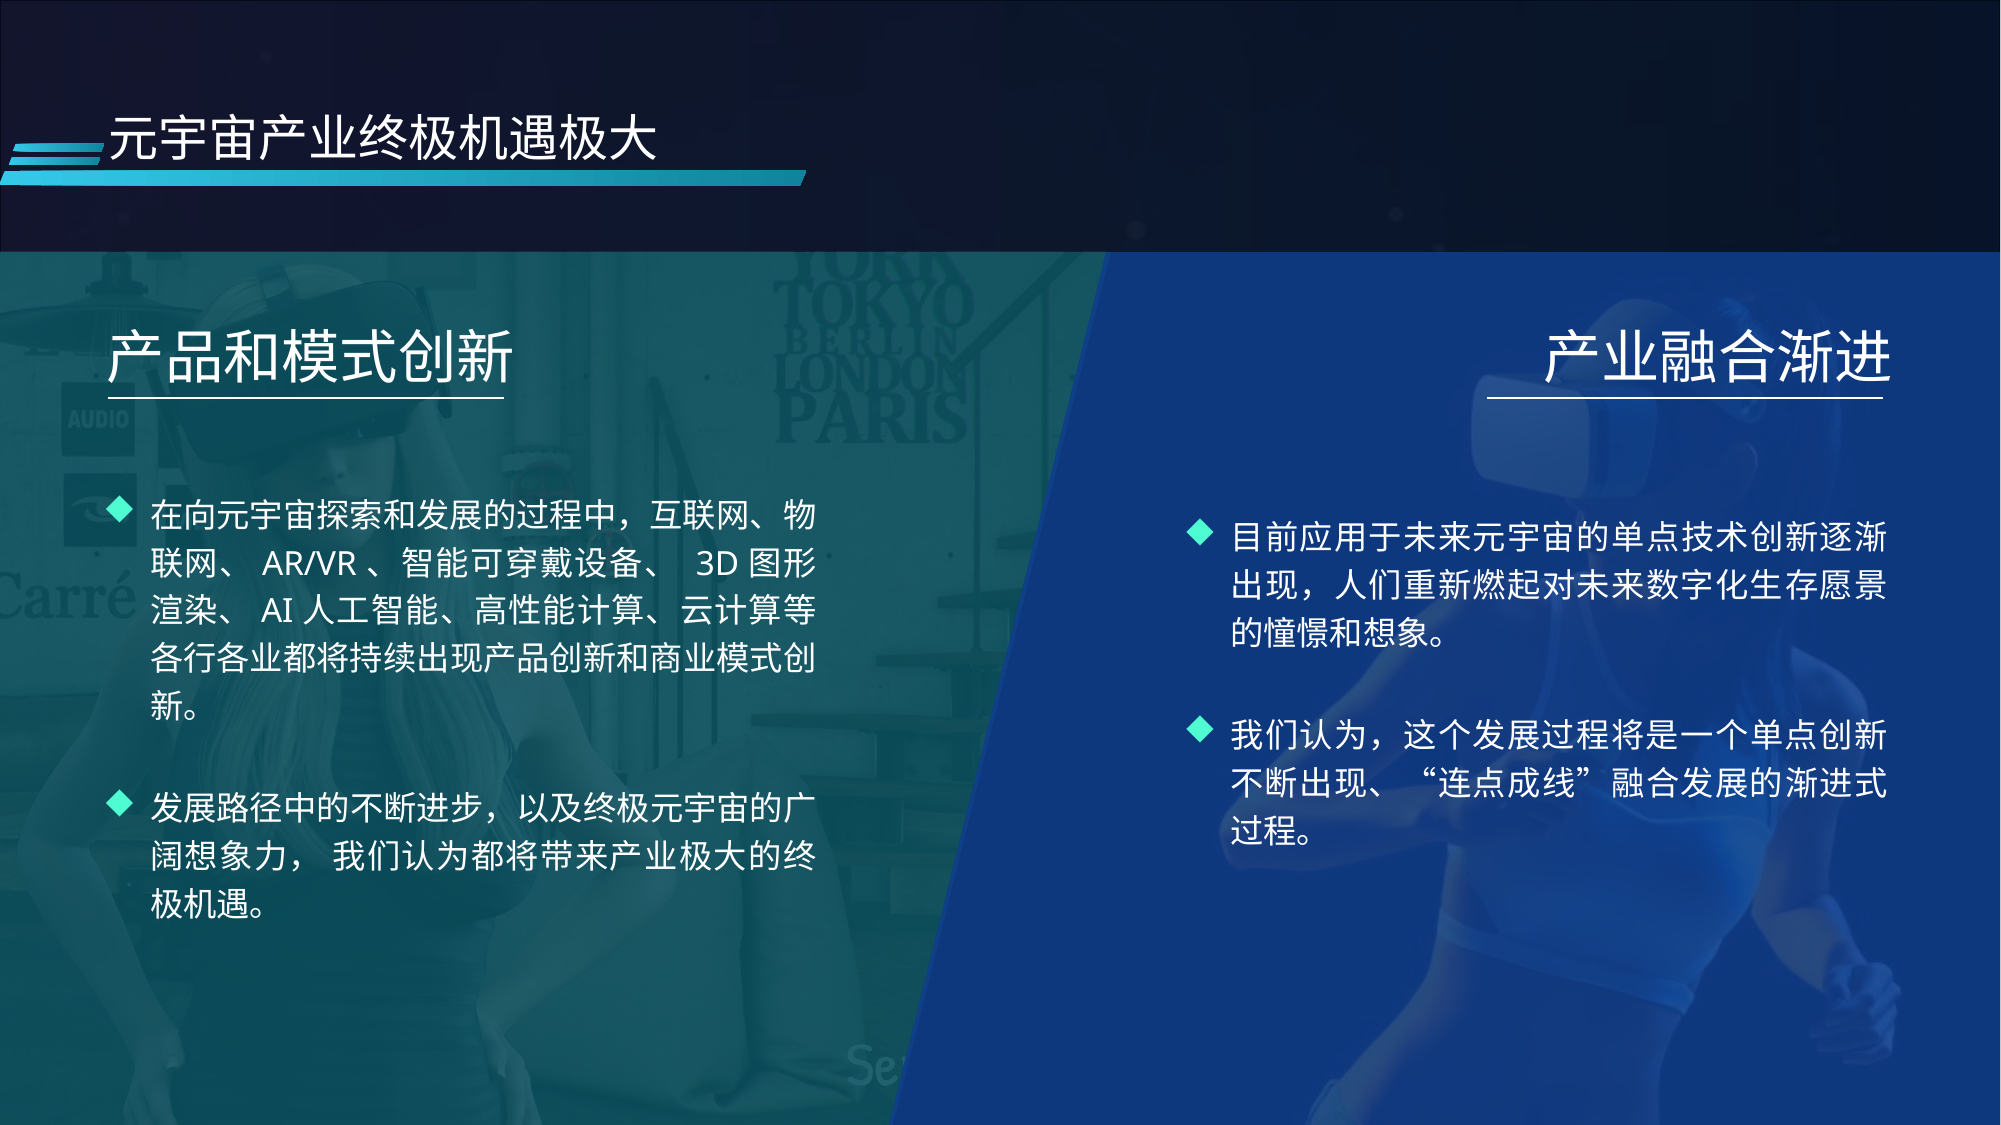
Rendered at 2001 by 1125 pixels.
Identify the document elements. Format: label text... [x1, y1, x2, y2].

list 元宇宙产业终极机遇极大 [108, 105, 807, 171]
picture [0, 251, 2000, 1125]
